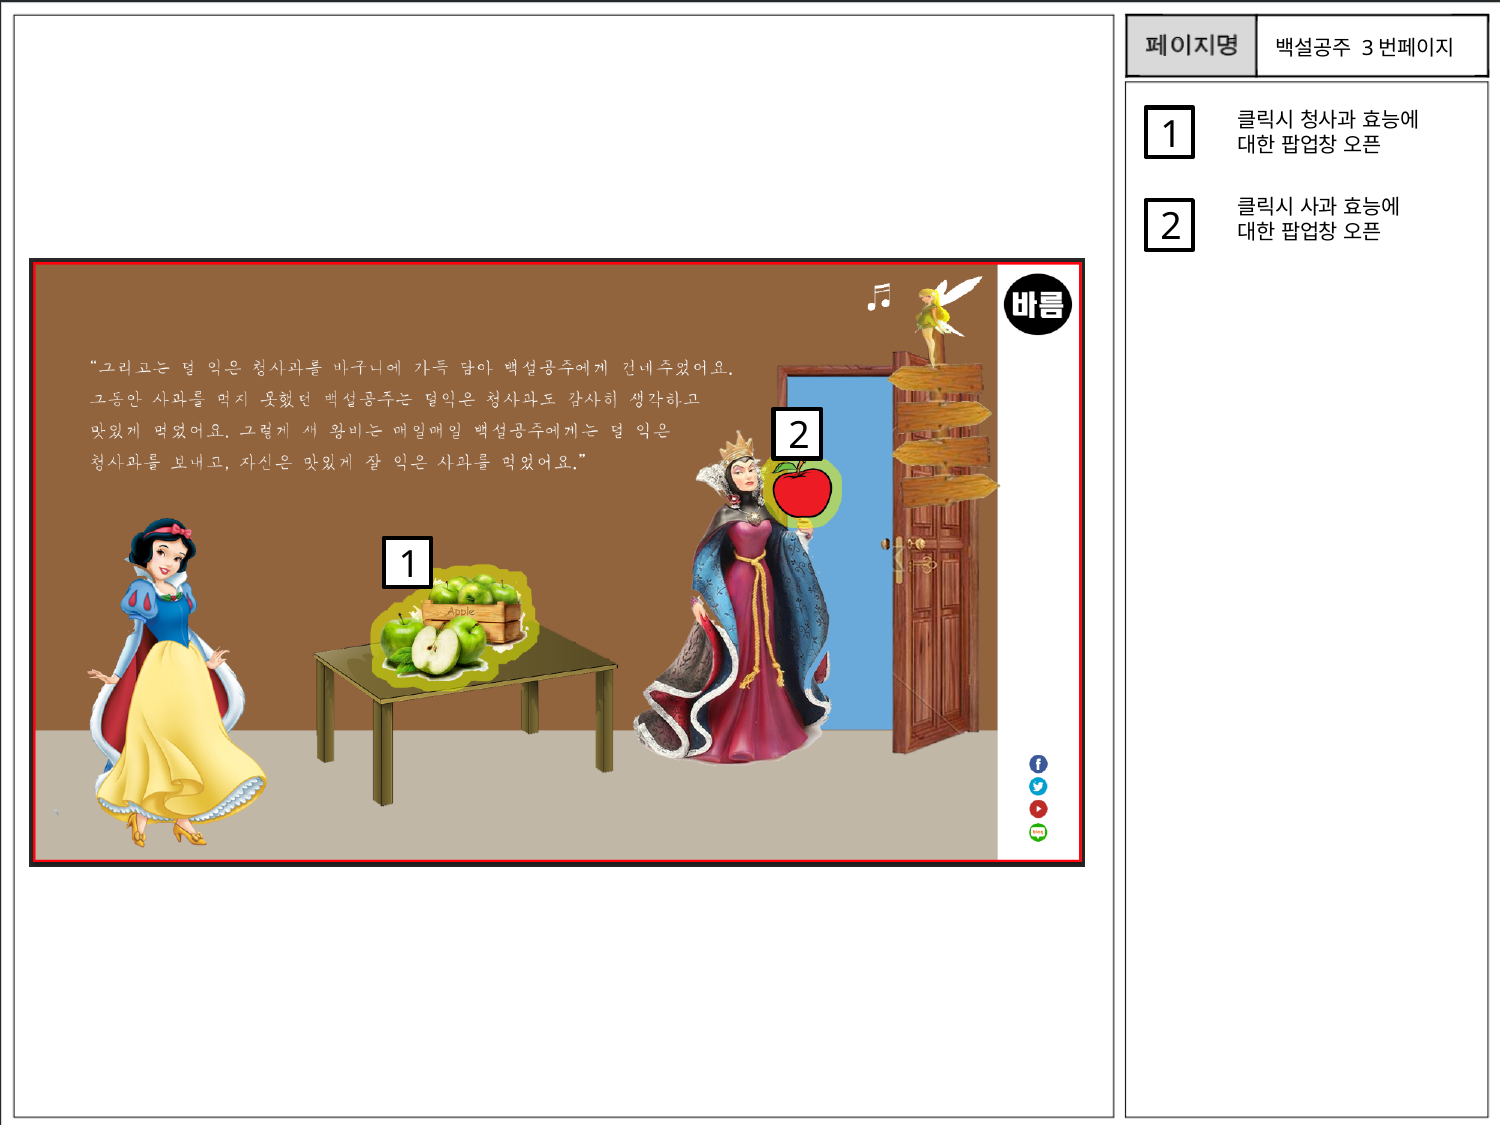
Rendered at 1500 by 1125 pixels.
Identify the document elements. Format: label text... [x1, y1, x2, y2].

picture [0, 0, 1500, 1125]
text_box 클릭시 사과 효능에 대한 팝업창 오픈 [1222, 186, 1435, 252]
text_box 클릭시 청사과 효능에 대한 팝업창 오픈 [1222, 99, 1447, 165]
text_box 2 [1144, 198, 1195, 252]
text_box 1 [1144, 105, 1195, 159]
text_box 백설공주 3번페이지 [1260, 27, 1491, 67]
